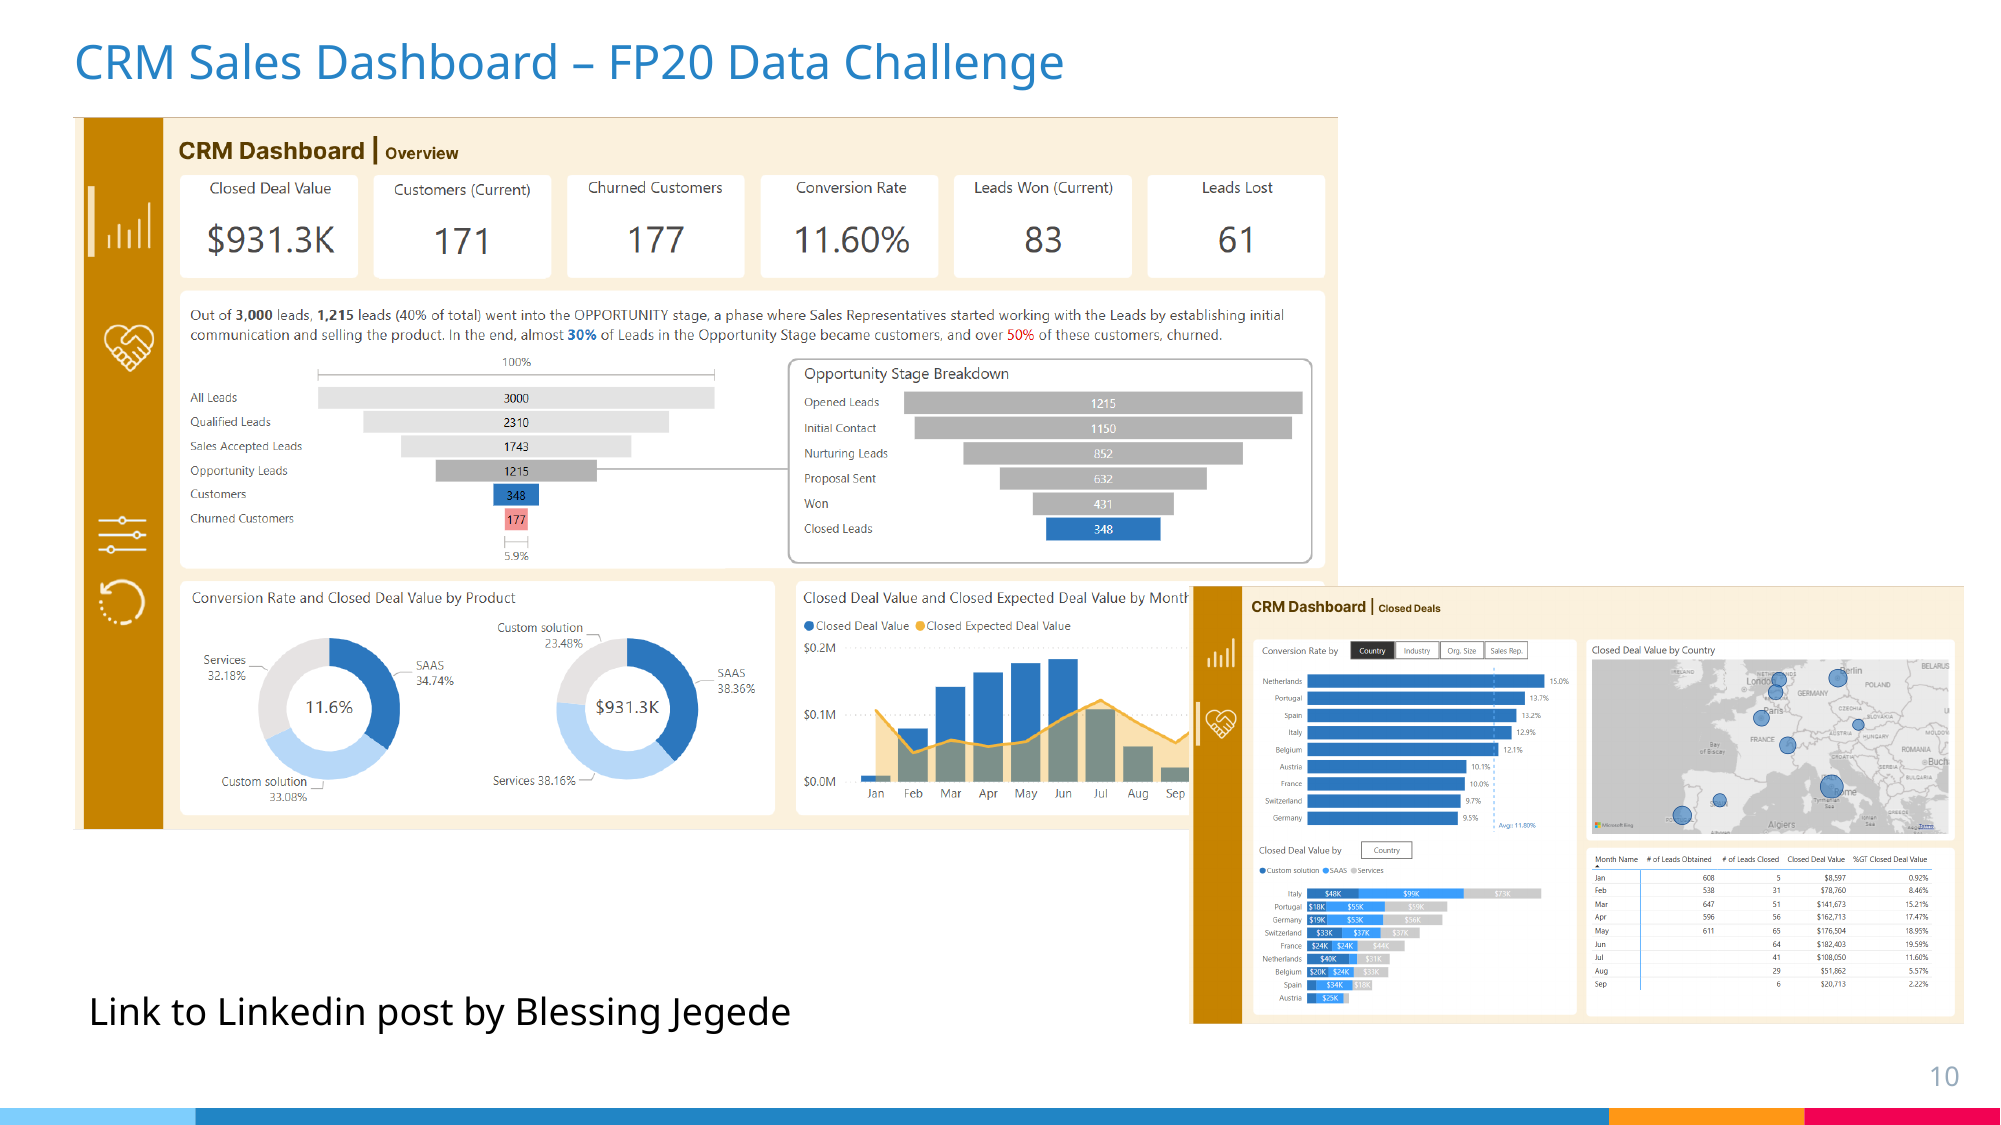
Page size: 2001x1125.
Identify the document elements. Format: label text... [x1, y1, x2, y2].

title CRM Sales Dashboard – FP20 Data Challenge [59, 16, 1975, 104]
slide_number 10 [1854, 1043, 1975, 1113]
text_box Link to Linkedin post by Blessing Jegede [73, 935, 1202, 1047]
picture [73, 116, 1965, 1025]
